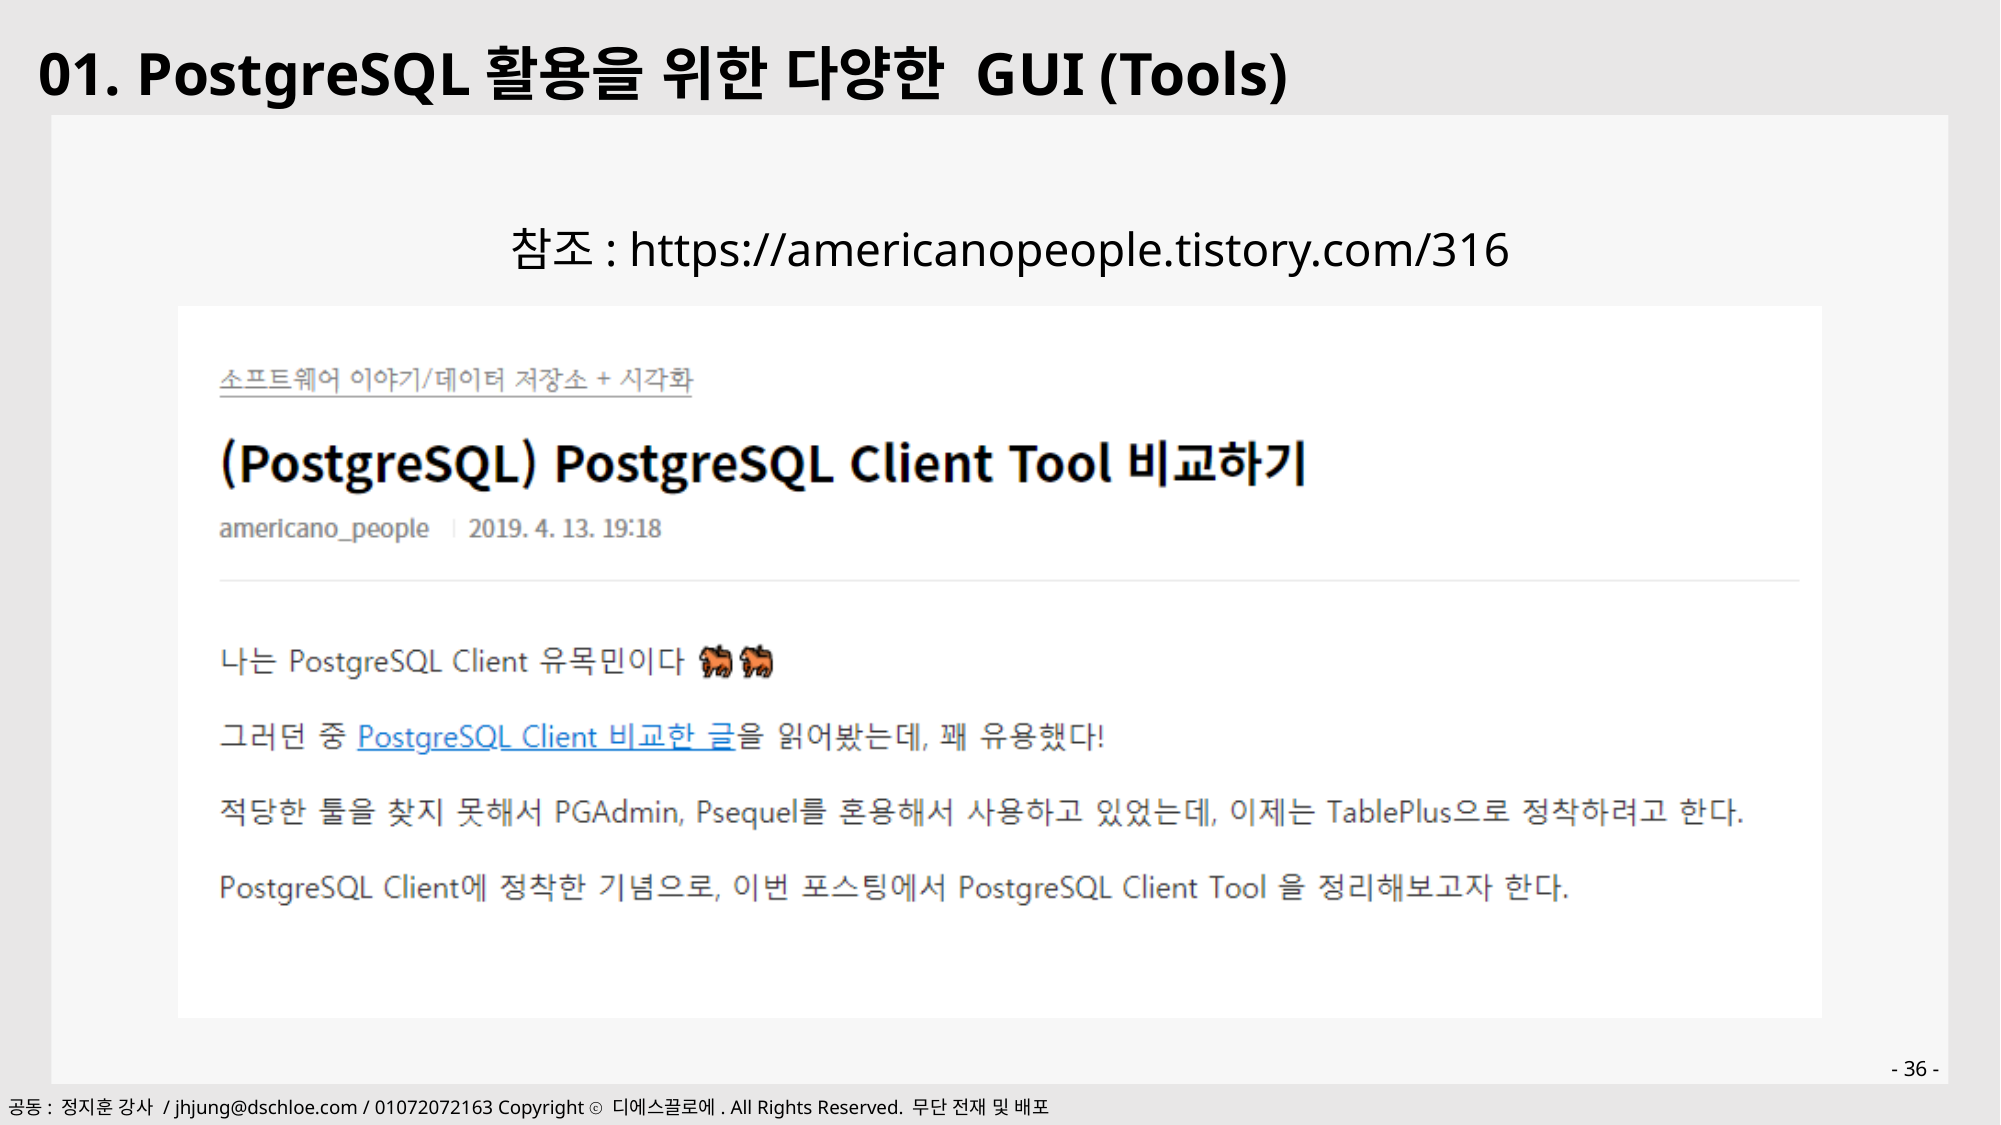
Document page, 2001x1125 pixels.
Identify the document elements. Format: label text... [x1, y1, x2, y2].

picture [178, 306, 1822, 1018]
slide_number - 36 - [1504, 1039, 1955, 1100]
text_box 참조: https://americanopeople.tistory.com/316 [474, 213, 1526, 283]
text_box 01. PostgreSQL활용을 위한 다양한 GUI (Tools) [23, 30, 1303, 115]
